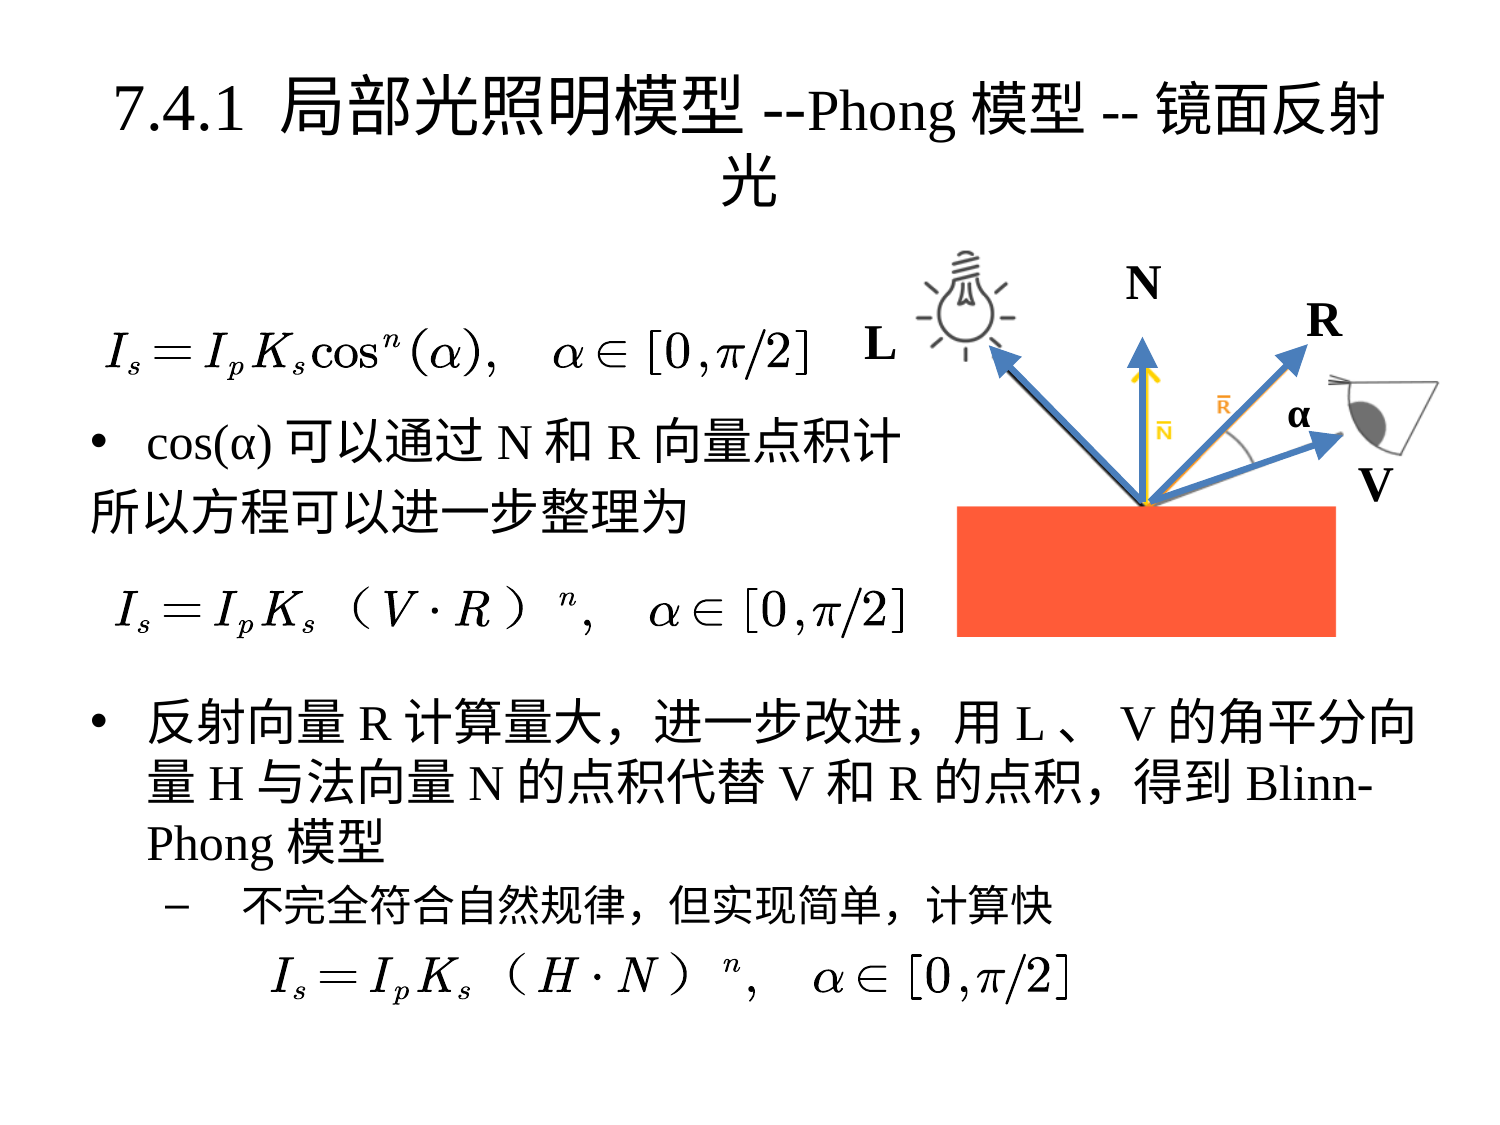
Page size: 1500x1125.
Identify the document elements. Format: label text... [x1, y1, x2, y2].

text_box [109, 573, 915, 652]
title 7.4.1 局部光照明模型--Phong模型--镜面反射光 [74, 44, 1426, 233]
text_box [265, 940, 1079, 1019]
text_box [849, 234, 1448, 637]
list cos(α)可以通过N和R向量点积计算 所以方程可以进一步整理为 反射向量R计算量大，进一步改进，用L、V的角平分向量H与法向量N的点积代替V和R的点积，得到Blinn-Phong模型 不完全符合自然规律，但实现简单，计算快 [74, 262, 1469, 1006]
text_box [99, 315, 819, 394]
